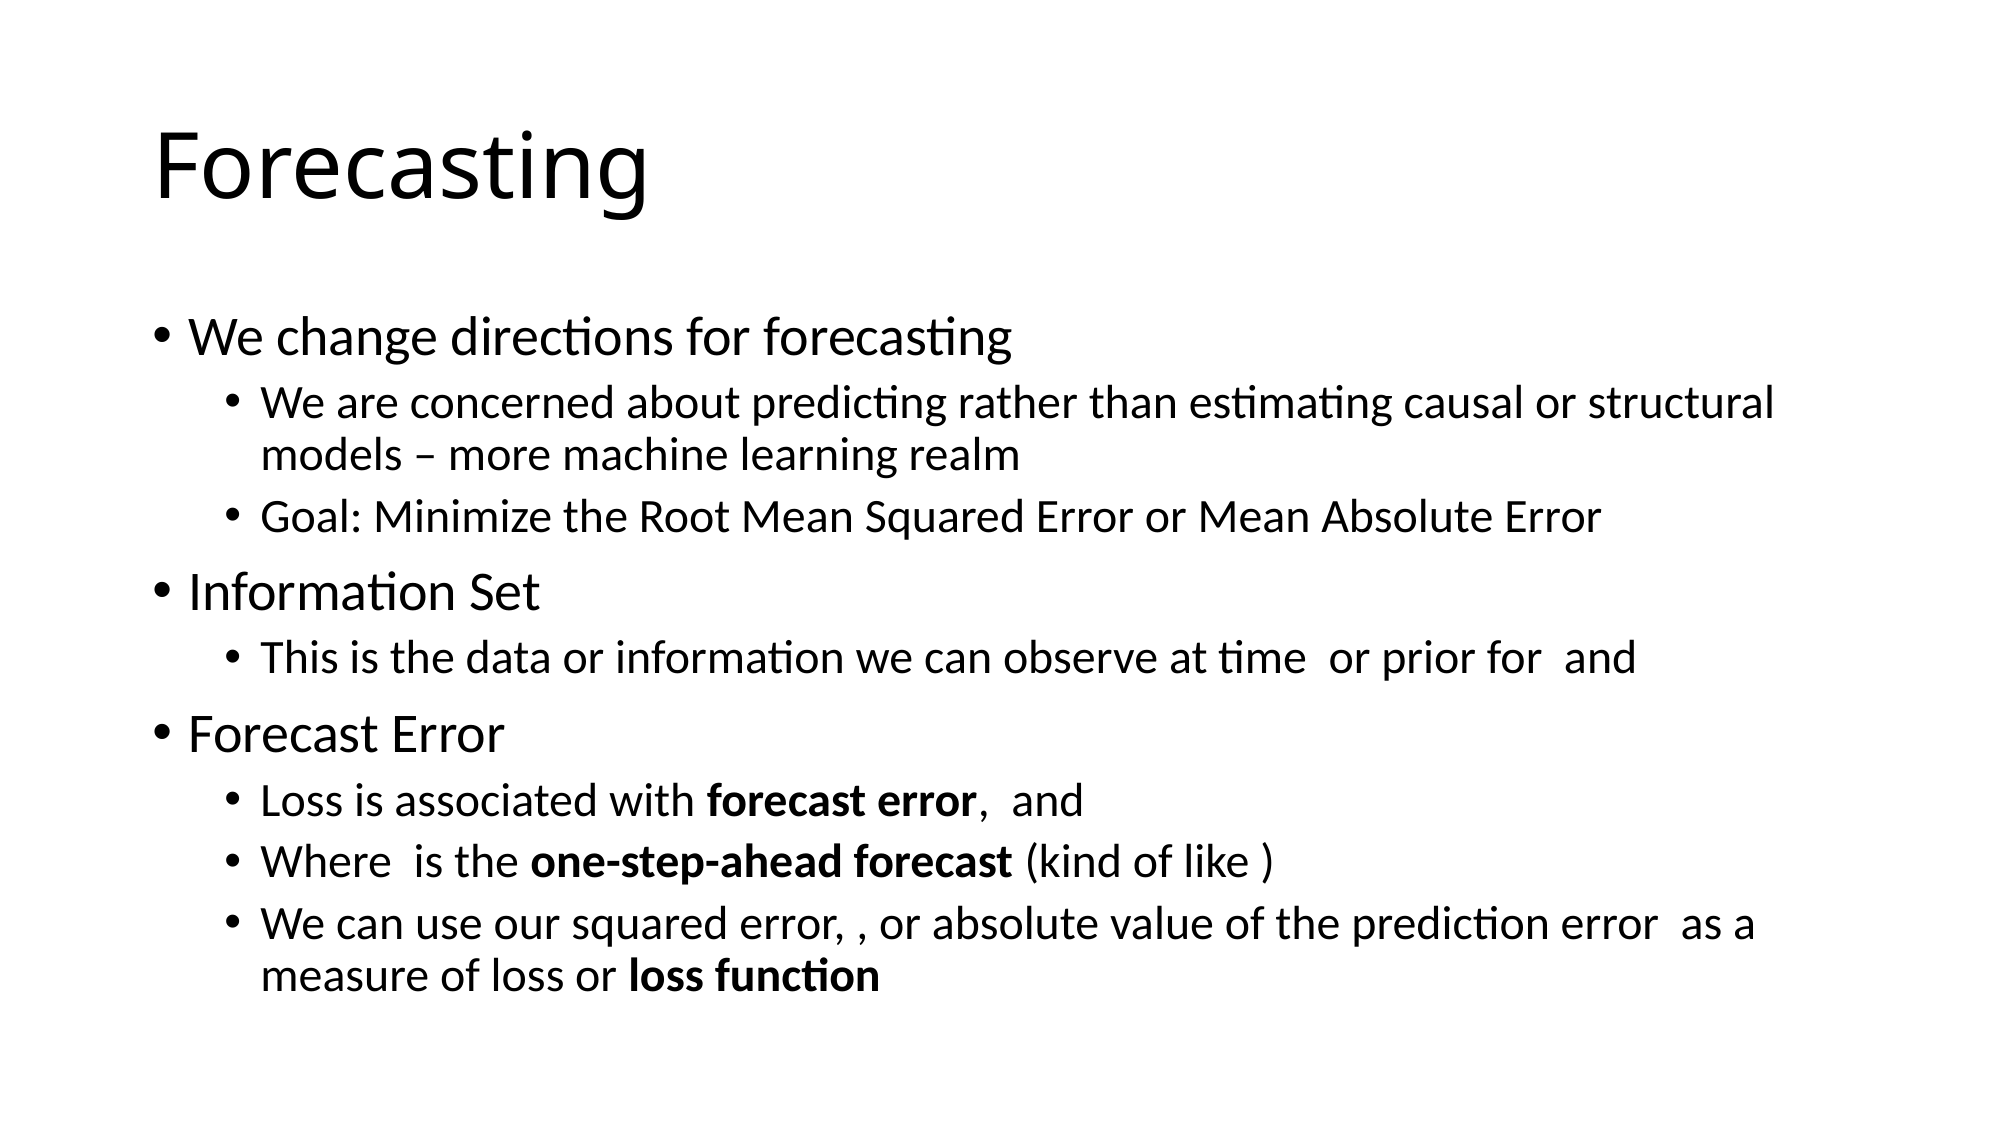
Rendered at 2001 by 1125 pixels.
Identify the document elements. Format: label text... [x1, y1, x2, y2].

title Forecasting [137, 59, 1863, 278]
